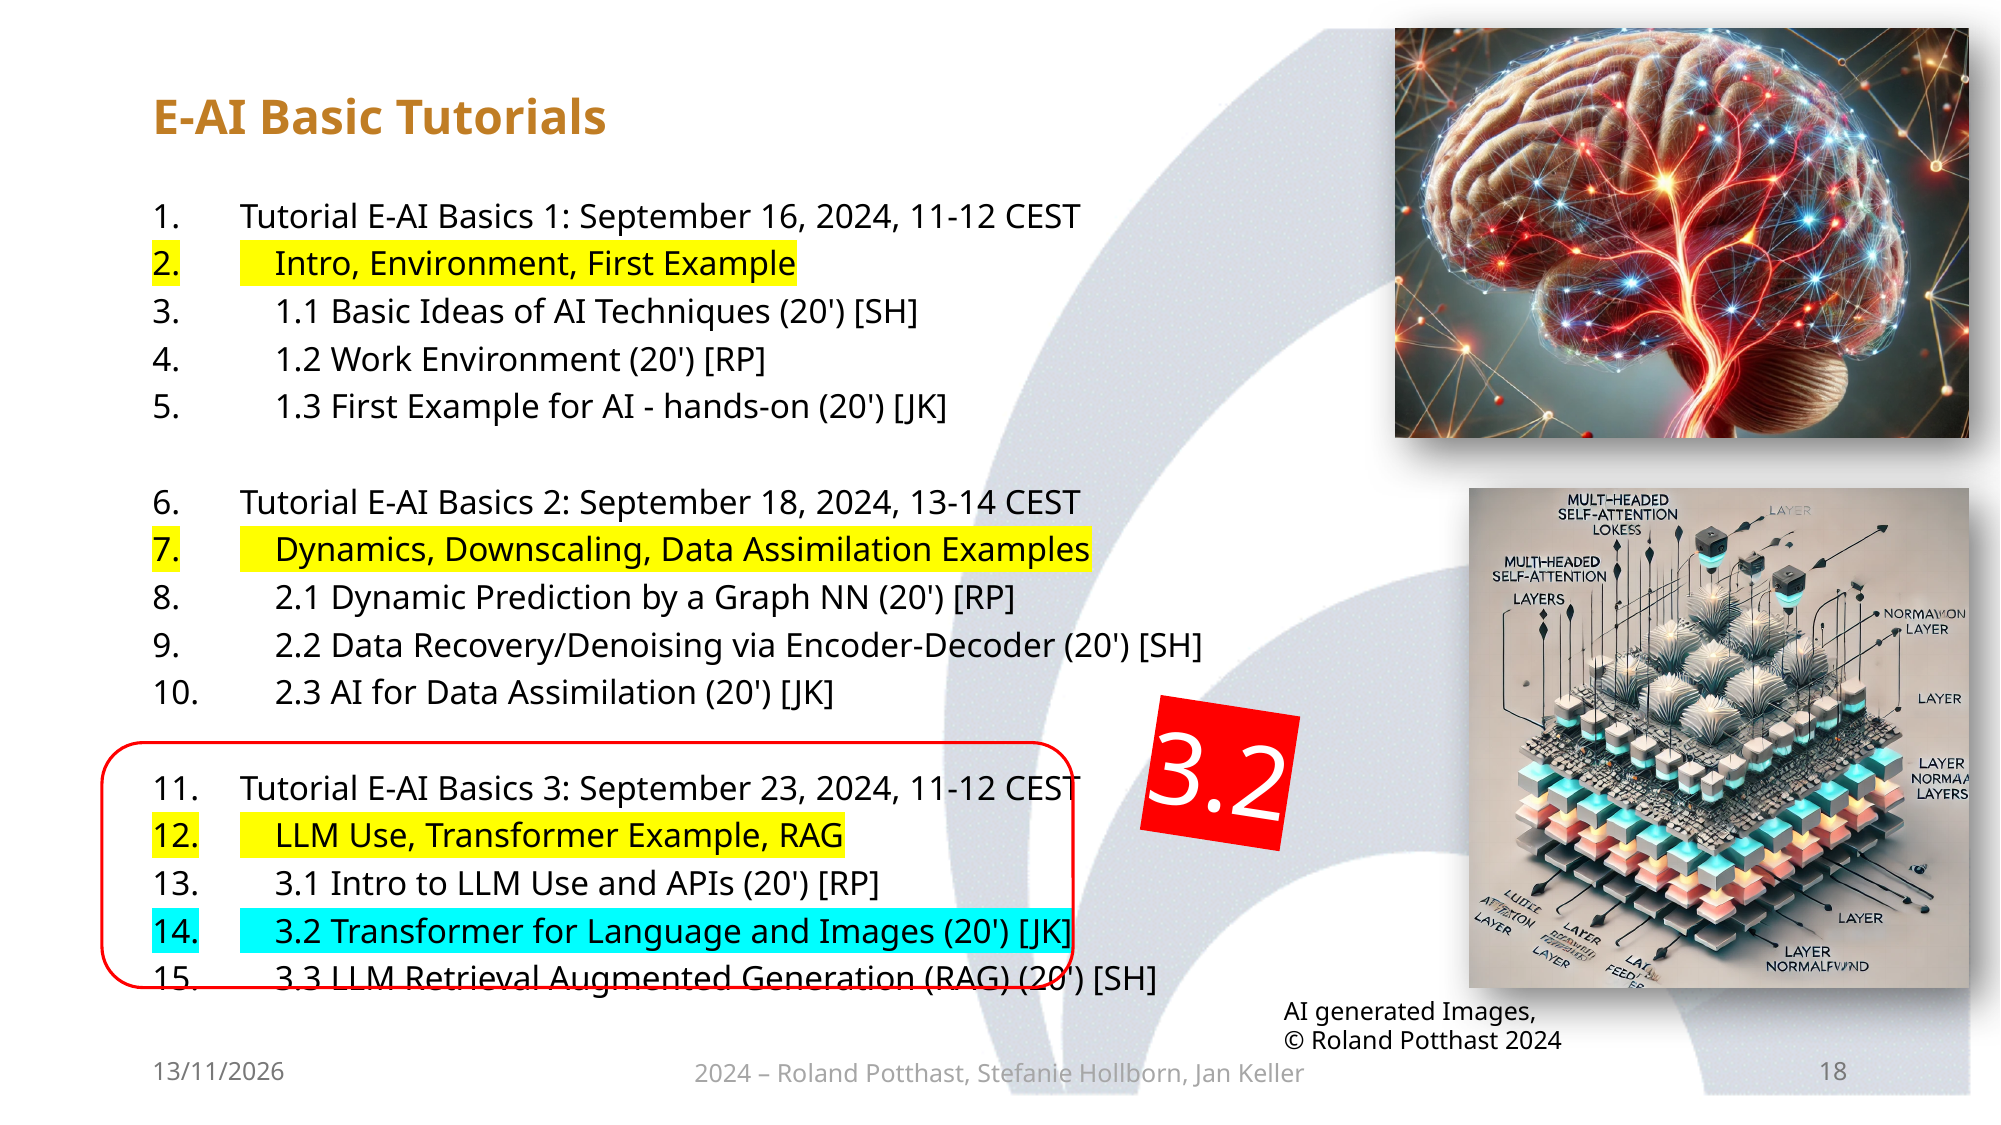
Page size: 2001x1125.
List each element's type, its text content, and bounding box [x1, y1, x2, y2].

text_box Tutorial E-AI Basics 1: September 16, 2024, 11-12 CEST Intro, Environment, First Example 1.1 Basic Ideas of AI Techniques (20') [SH] 1.2 Work Environment (20') [RP] 1.3 First Example for AI - hands-on (20') [JK] Tutorial E-AI Basics 2: September 18, 2024, 13-14 CEST Dynamics, Downscaling, Data Assimilation Examples 2.1 Dynamic Prediction by a Graph NN (20') [RP] 2.2 Data Recovery/Denoising via Encoder-Decoder (20') [SH] 2.3 AI for Data Assimilation (20') [JK] Tutorial E-AI Basics 3: September 23, 2024, 11-12 CEST LLM Use, Transformer Example, RAG 3.1 Intro to LLM Use and APIs (20') [RP] 3.2 Transformer for Language and Images (20') [JK] 3.3 LLM Retrieval Augmented Generation (RAG) (20') [SH] [137, 192, 1459, 1014]
slide_number 18 [1412, 1042, 1863, 1103]
footer 2024 – Roland Potthast, Stefanie Hollborn, Jan Keller [662, 1042, 1338, 1103]
text_box [100, 741, 1075, 990]
text_box 3.2 [1000, 672, 1441, 872]
title E-AI Basic Tutorials [137, 59, 1379, 179]
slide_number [137, 1042, 588, 1103]
text_box AI generated Images, © Roland Potthast 2024 [1269, 987, 1691, 1063]
picture [0, 0, 2000, 1125]
